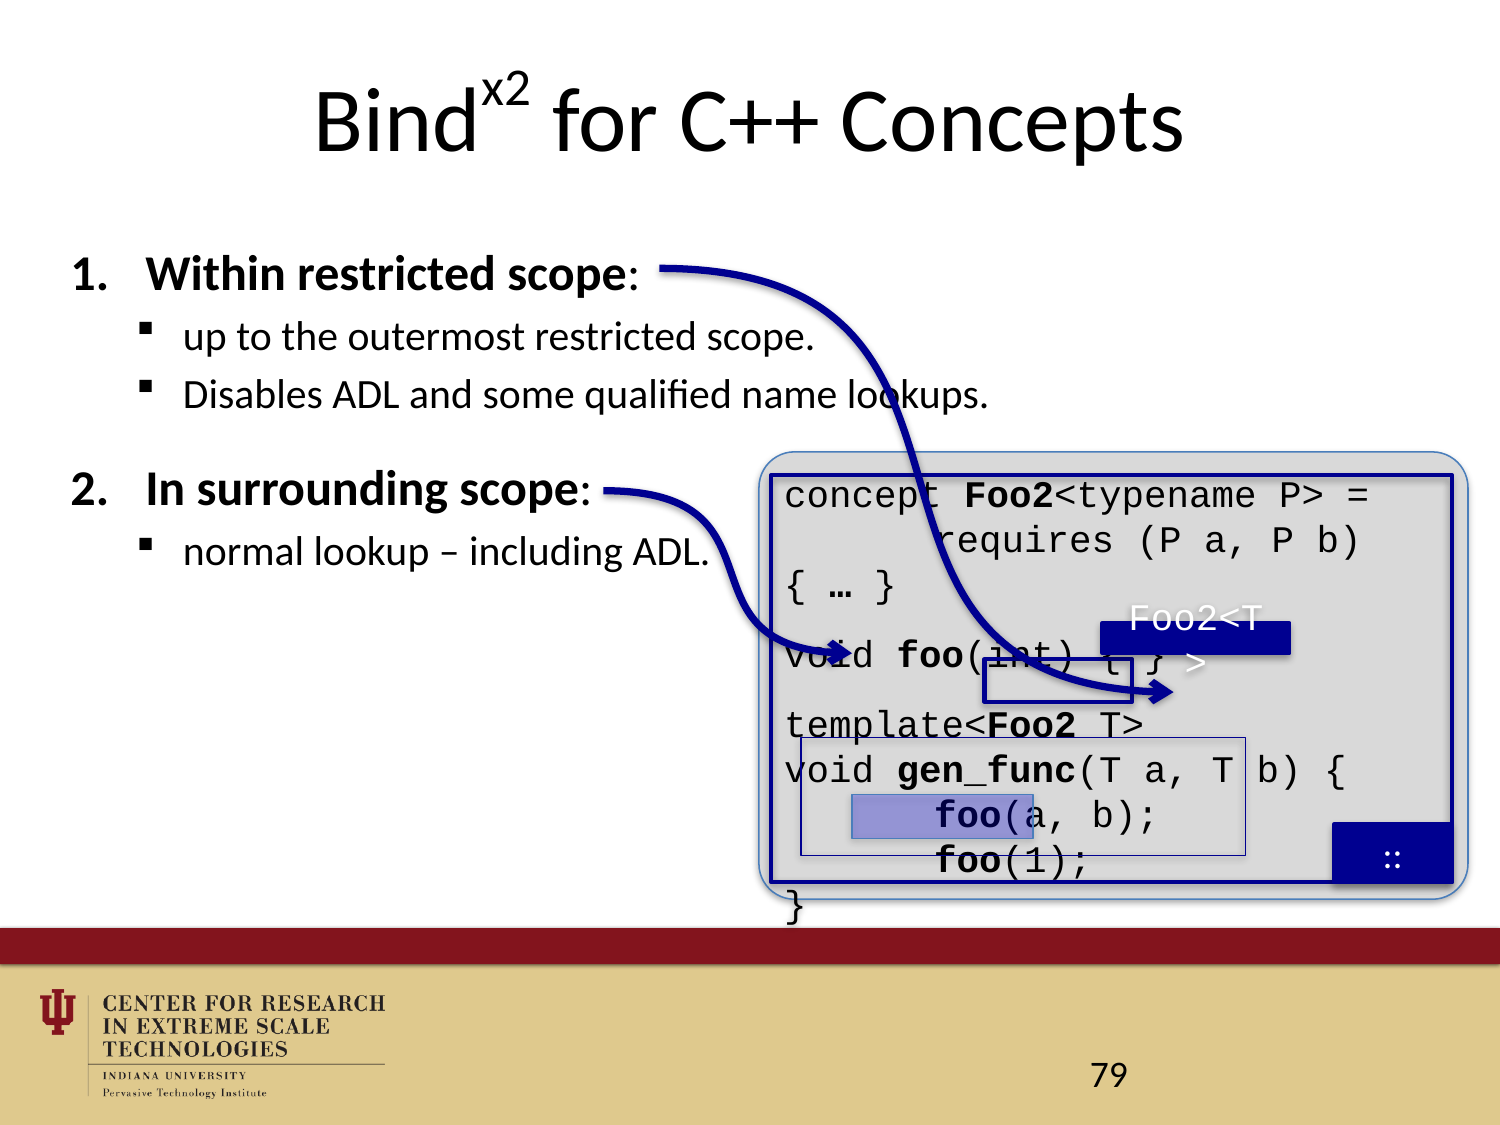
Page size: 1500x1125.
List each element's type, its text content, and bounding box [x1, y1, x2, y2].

list Within restricted scope: up to the outermost restricted scope. Disables ADL and some qualified name lookups. In surrounding scope: normal lookup – including ADL. [46, 232, 1452, 991]
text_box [603, 490, 853, 654]
text_box [770, 474, 1453, 883]
picture [25, 979, 399, 1109]
slide_number 79 [1074, 1042, 1425, 1103]
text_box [659, 268, 1174, 693]
text_box :: [1333, 824, 1453, 883]
text_box concept Foo2<typename P> = requires (P a, P b) { … } void foo(int) { } template<Foo2 T> void gen_func(T a, T b) { foo(a, b); foo(1); } [758, 451, 1469, 900]
title Bindx2 for C++ Concepts [75, 45, 1425, 232]
